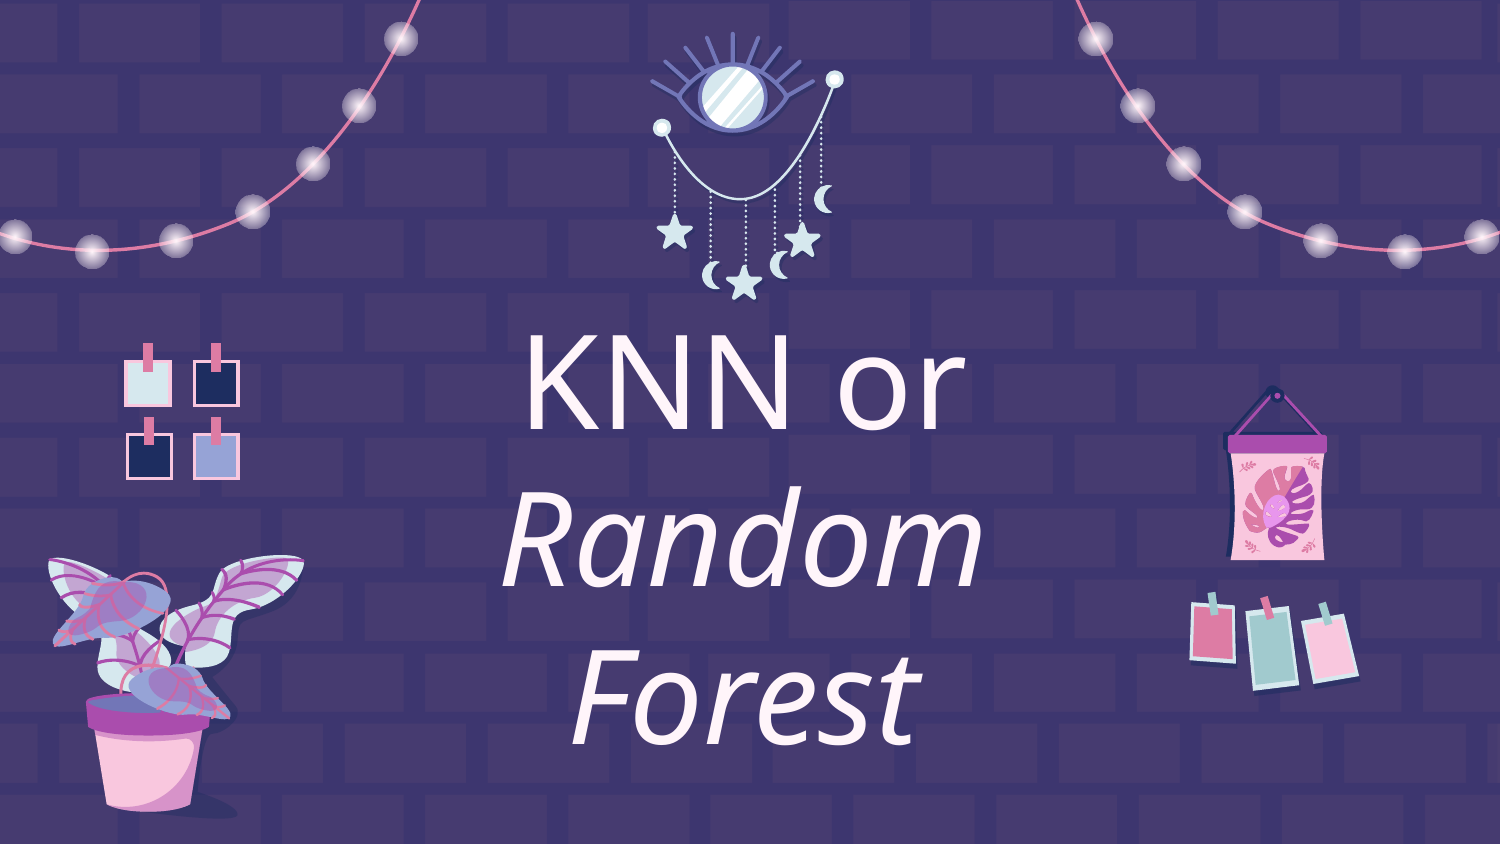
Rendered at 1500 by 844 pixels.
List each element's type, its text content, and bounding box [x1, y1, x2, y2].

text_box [1057, 0, 1500, 269]
title KNN or Random Forest [306, 282, 1181, 472]
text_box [1189, 591, 1361, 697]
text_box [649, 31, 847, 304]
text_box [1222, 384, 1328, 561]
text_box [0, 0, 439, 269]
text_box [45, 554, 307, 819]
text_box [124, 343, 241, 481]
